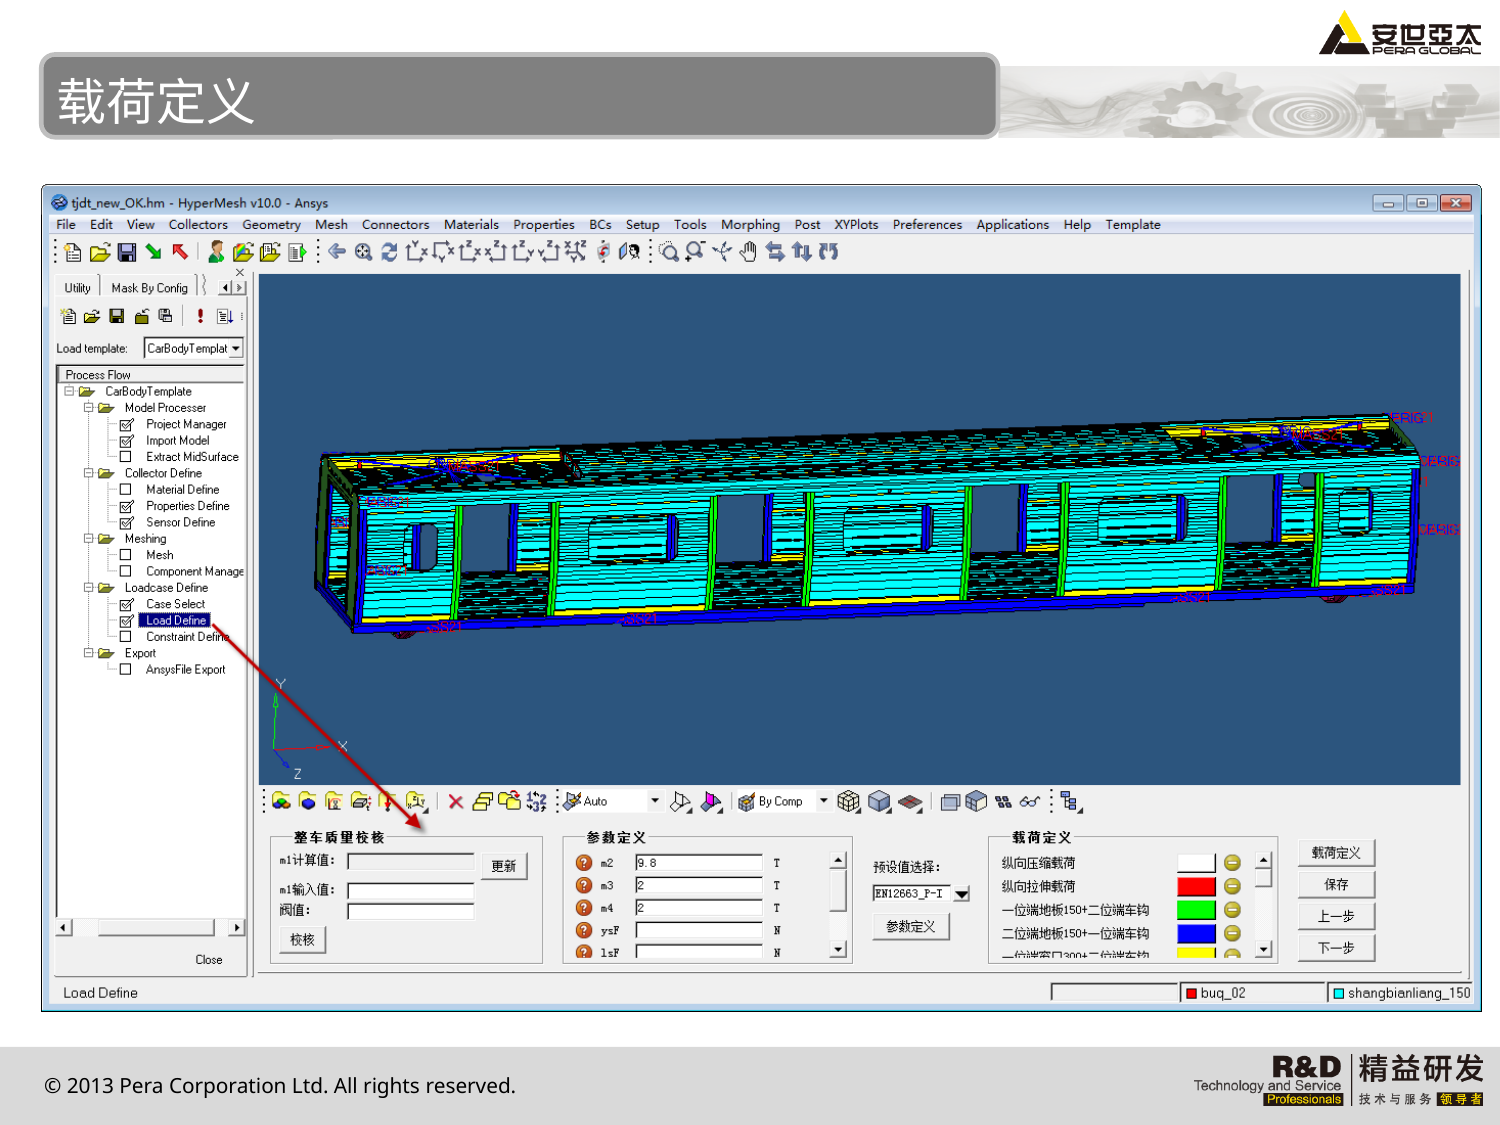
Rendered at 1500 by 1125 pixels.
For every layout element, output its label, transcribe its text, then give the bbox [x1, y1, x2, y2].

title 载荷定义 [41, 30, 1247, 171]
picture [1316, 7, 1483, 55]
picture [1194, 1054, 1483, 1106]
picture [40, 183, 1482, 1012]
